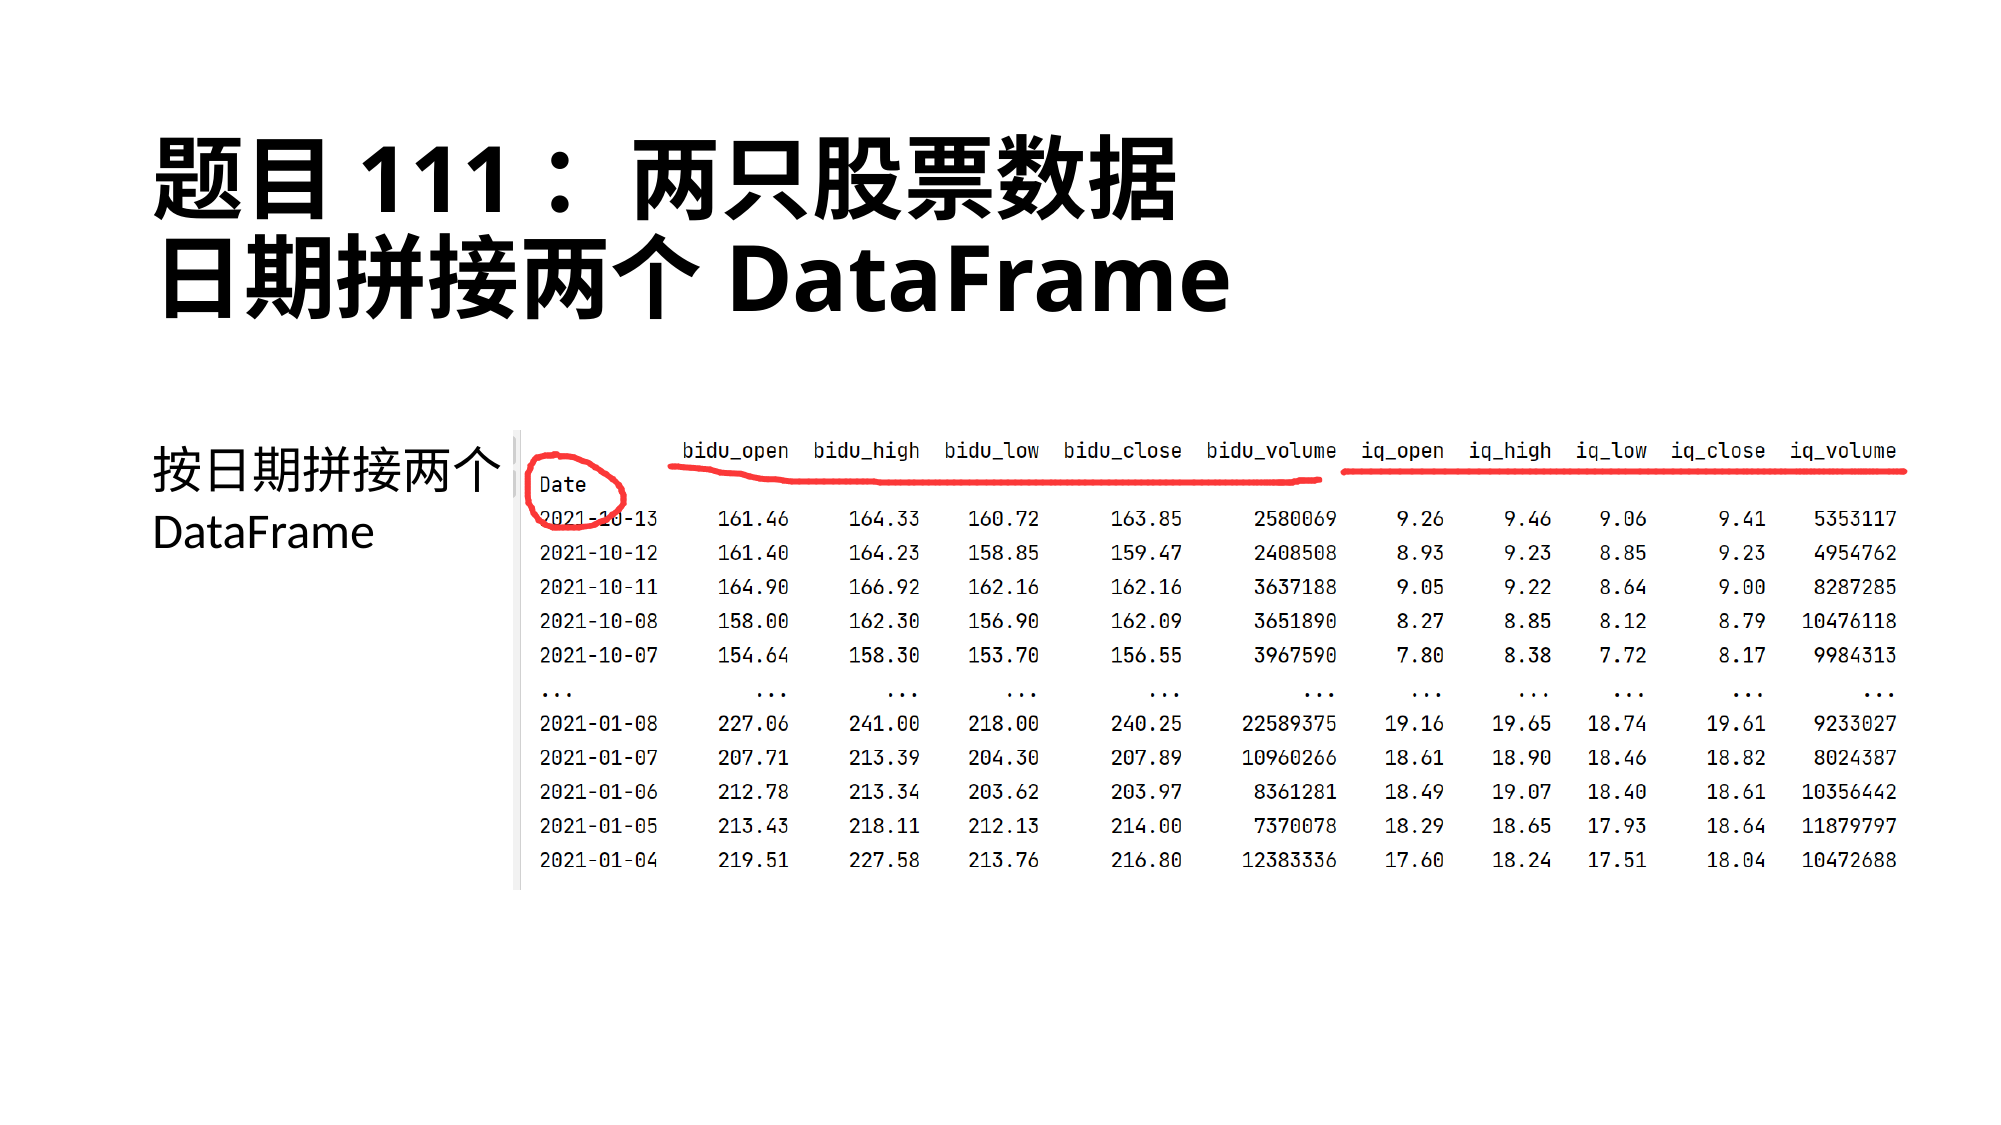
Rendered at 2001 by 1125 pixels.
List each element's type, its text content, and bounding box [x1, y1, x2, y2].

title 题目111：两只股票数据 日期拼接两个DataFrame [137, 123, 1863, 341]
picture [513, 430, 1933, 890]
text_box 按日期拼接两个 DataFrame [137, 430, 513, 566]
